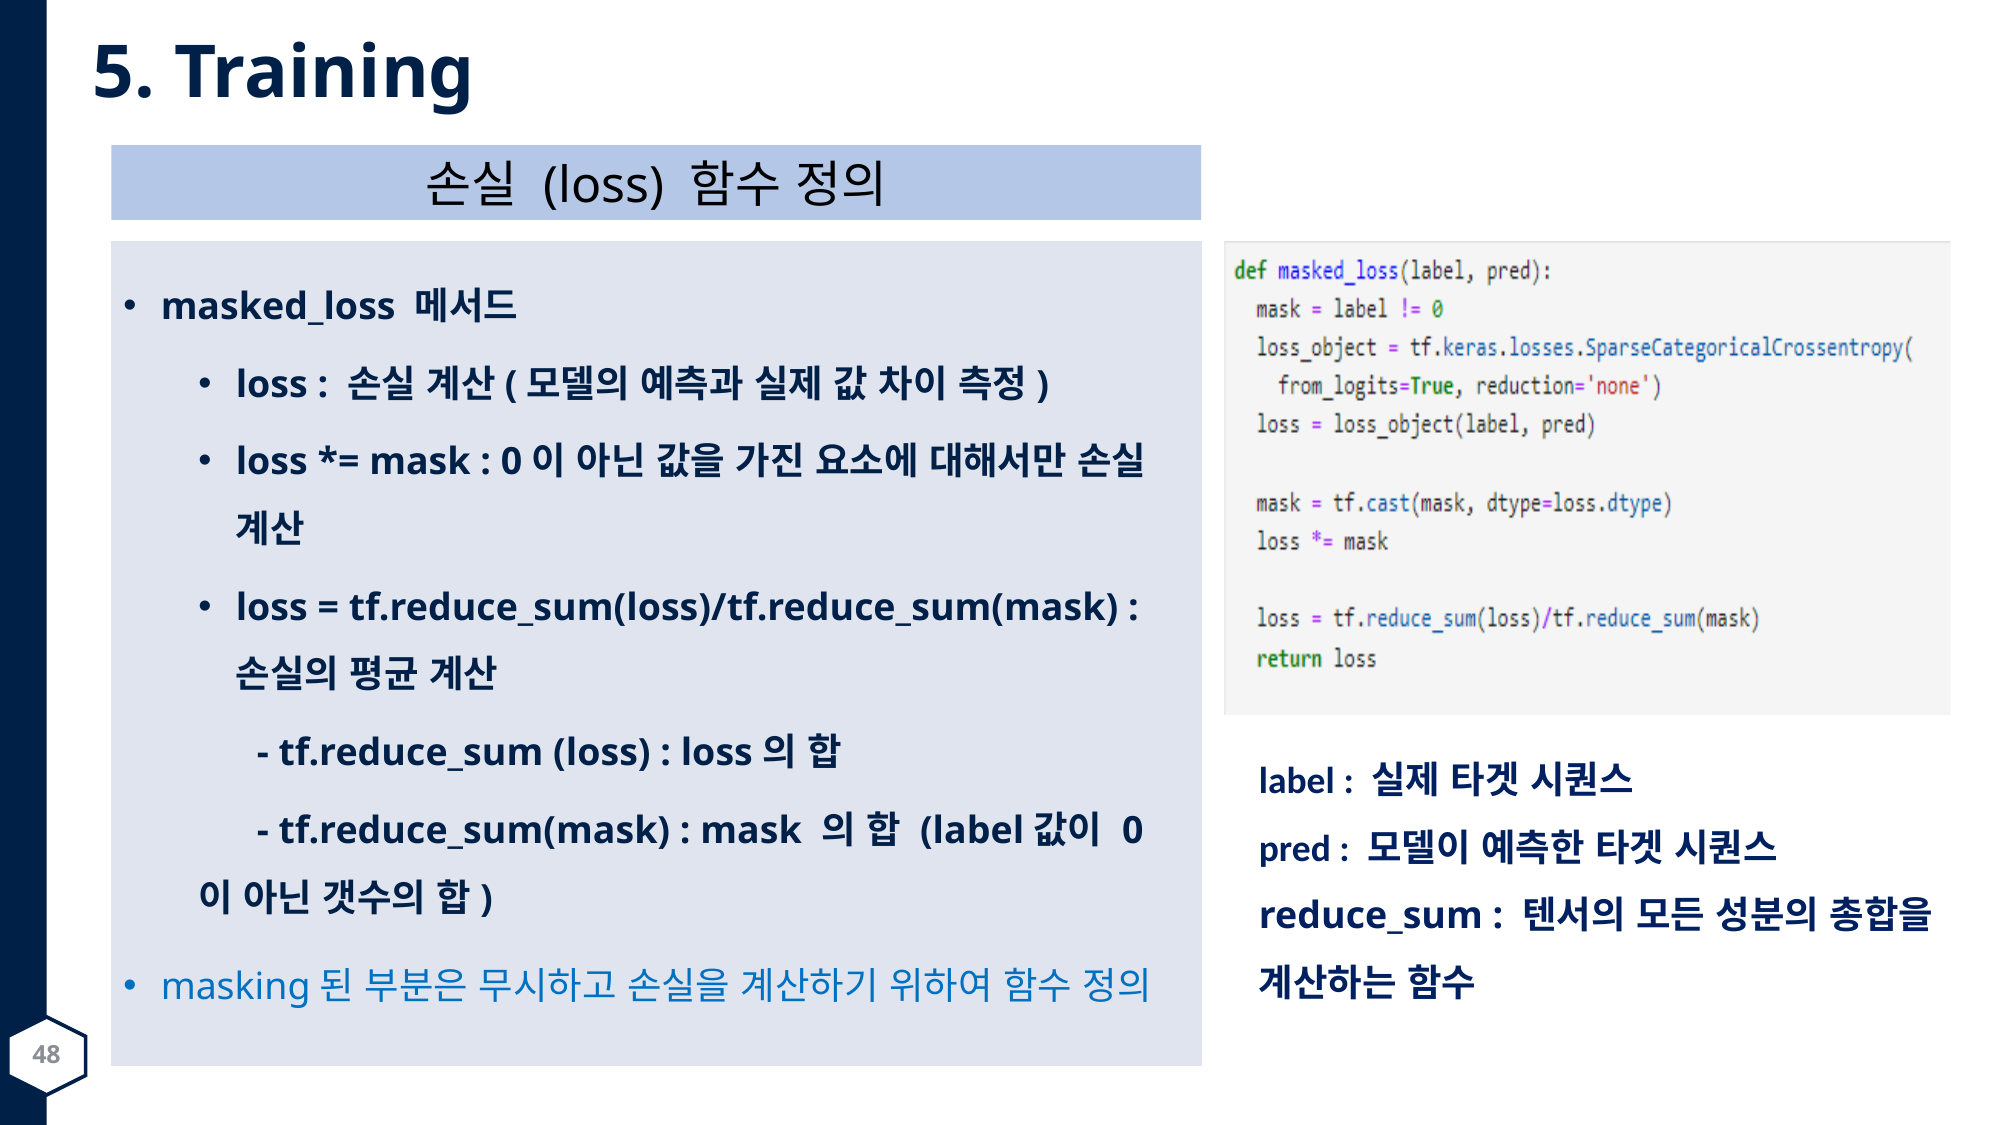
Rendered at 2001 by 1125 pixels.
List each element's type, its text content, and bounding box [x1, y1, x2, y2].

title 5. Training [77, 0, 1803, 183]
slide_number 48 [15, 1024, 78, 1088]
picture [1224, 241, 1951, 715]
text_box label : 실제 타겟 시퀀스 pred : 모델이 예측한 타겟 시퀀스 reduce_sum : 텐서의 모든 성분의 총합을 계산하는 함수 [1244, 726, 1951, 1011]
list masked_loss 메서드 loss : 손실 계산(모델의 예측과 실제 값 차이 측정) loss *= mask : 0이 아닌 값을 가진 요소에 대해서만 손실 계산 loss = tf.reduce_sum(loss)/tf.reduce_sum(mask) : 손실의 평균 계산 - tf.reduce_sum (loss) : loss의 합 - tf.reduce_sum(mask) : mask 의 합 (label값이 0이 아닌 갯수의 합) masking된 부분은 무시하고 손실을 계산하기 위하여 함수 정의 [111, 241, 1202, 1066]
text_box 손실 (loss) 함수 정의 [111, 145, 1202, 220]
